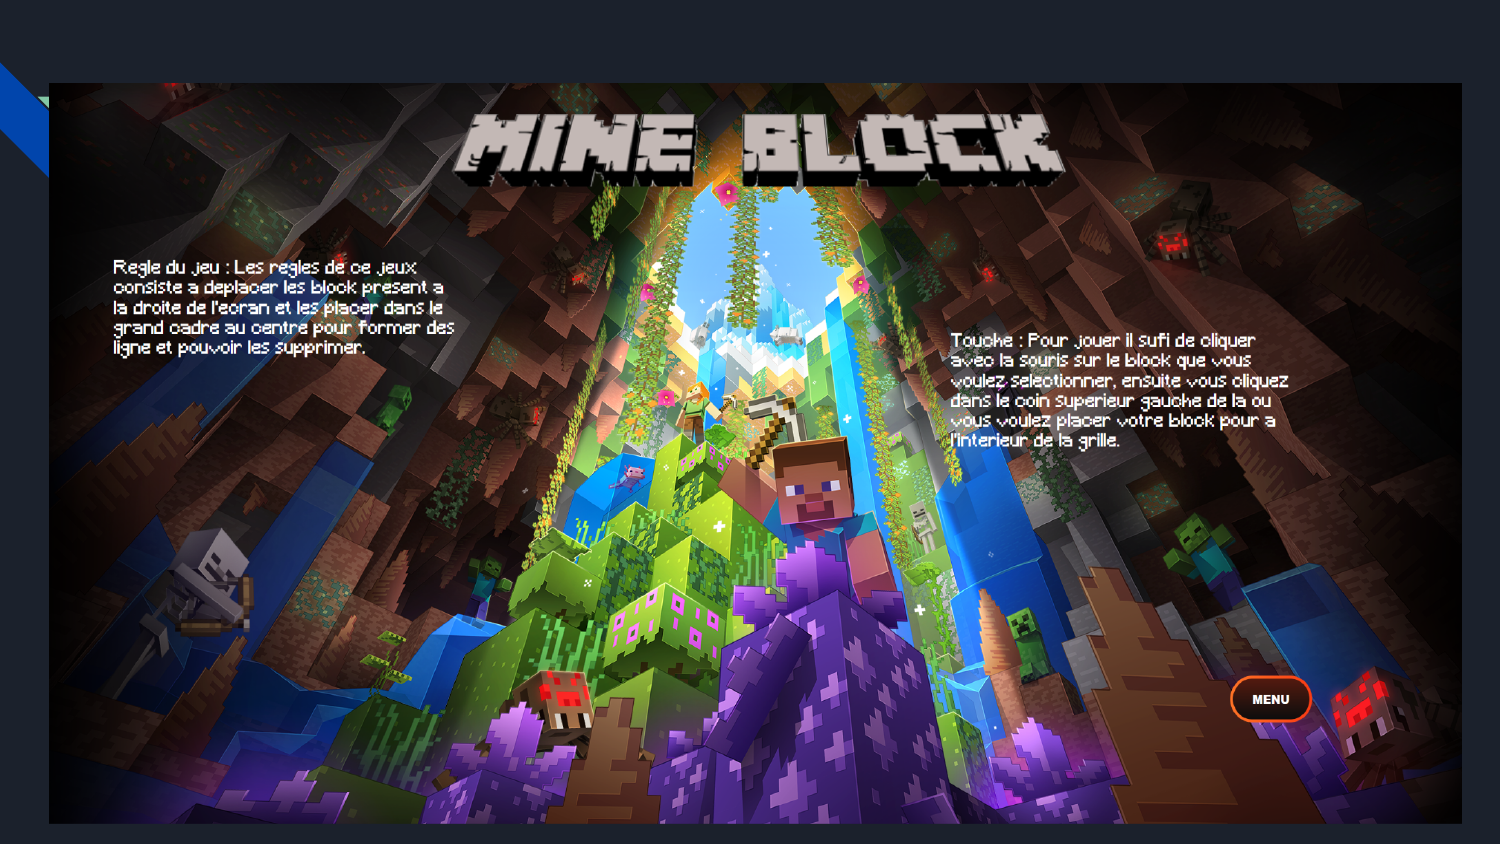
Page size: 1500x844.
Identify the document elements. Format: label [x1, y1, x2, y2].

picture [49, 83, 1462, 824]
